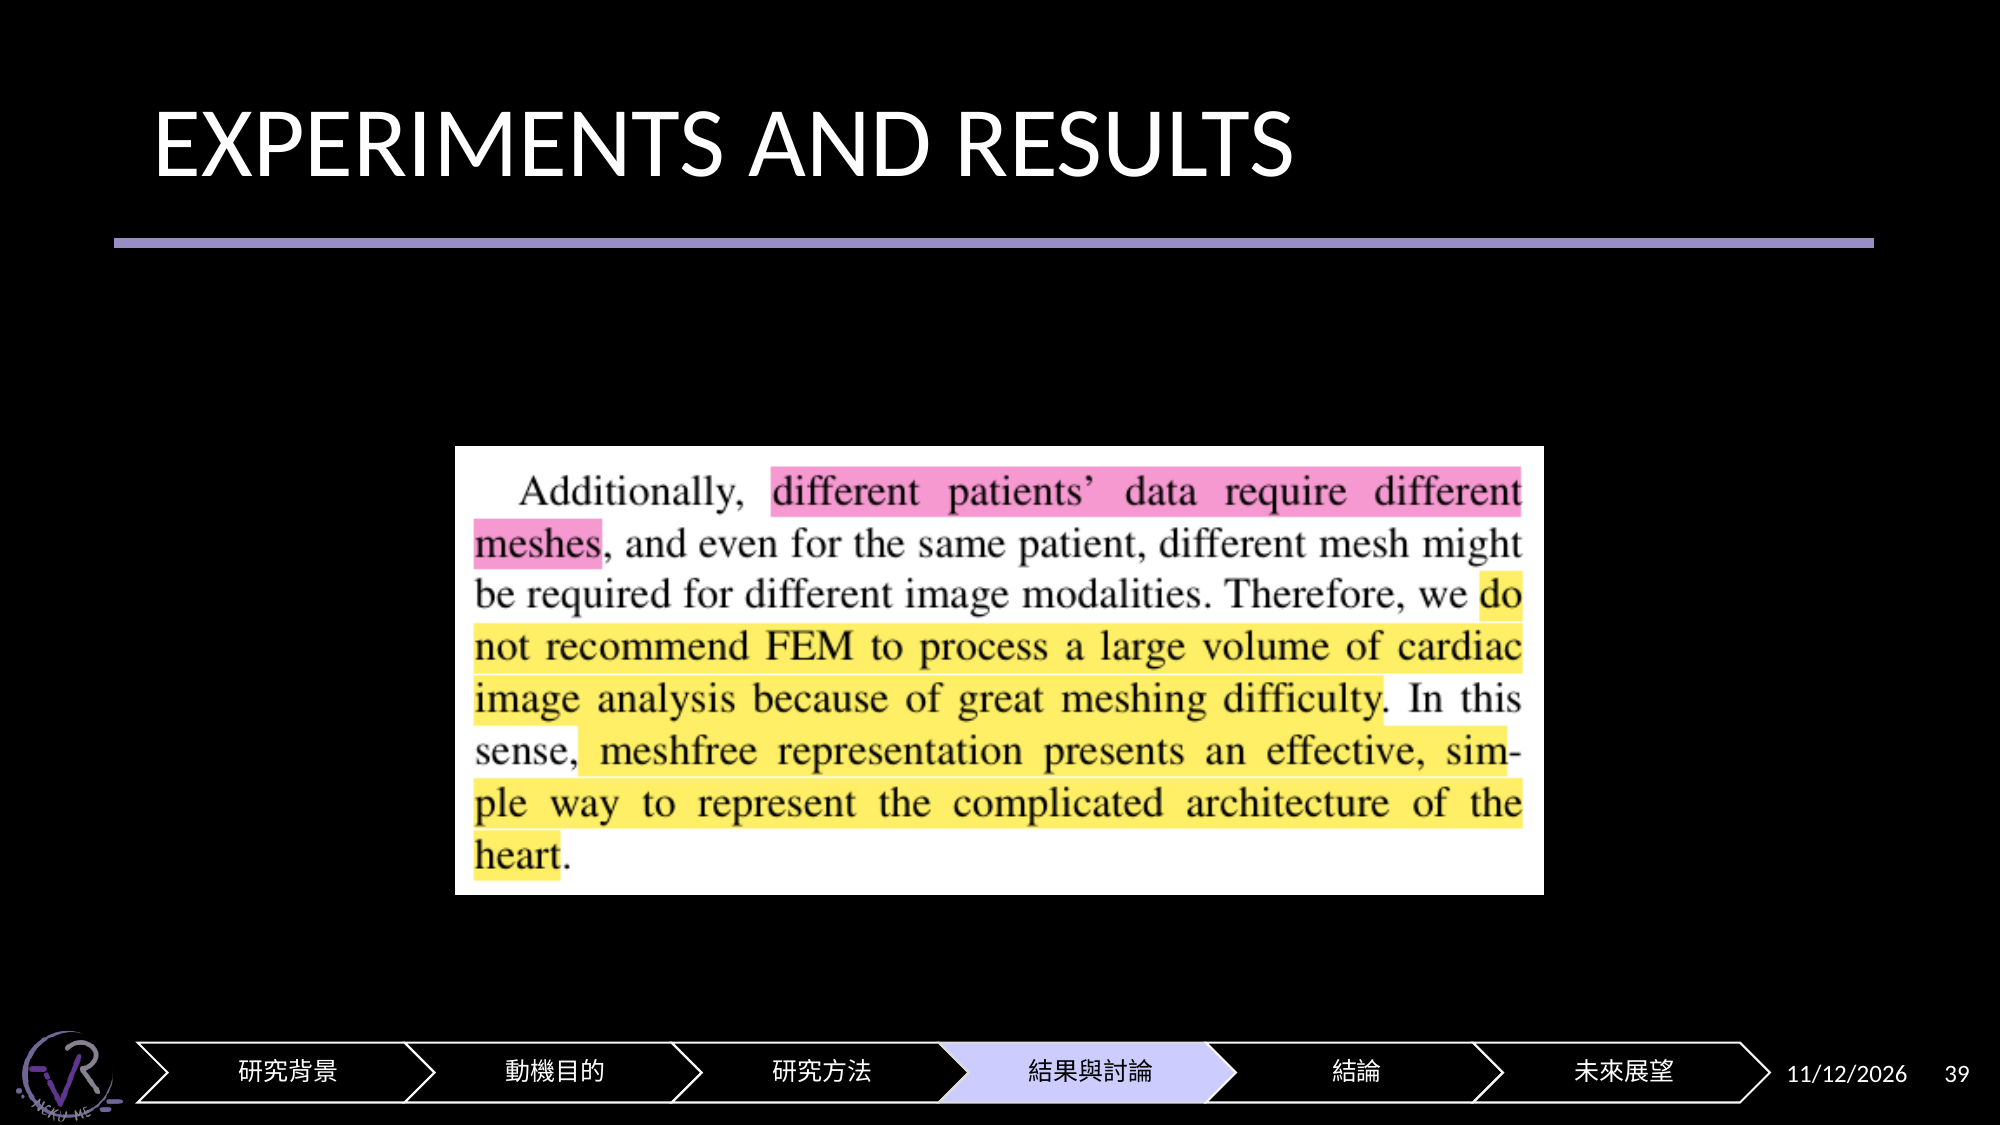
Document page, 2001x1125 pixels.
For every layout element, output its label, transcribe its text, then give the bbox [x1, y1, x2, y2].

slide_number 39 [1927, 1042, 1985, 1103]
picture [455, 446, 1544, 895]
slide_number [1771, 1042, 1927, 1103]
title EXPERIMENTS AND RESULTS [137, 59, 1863, 229]
picture [15, 1030, 137, 1122]
